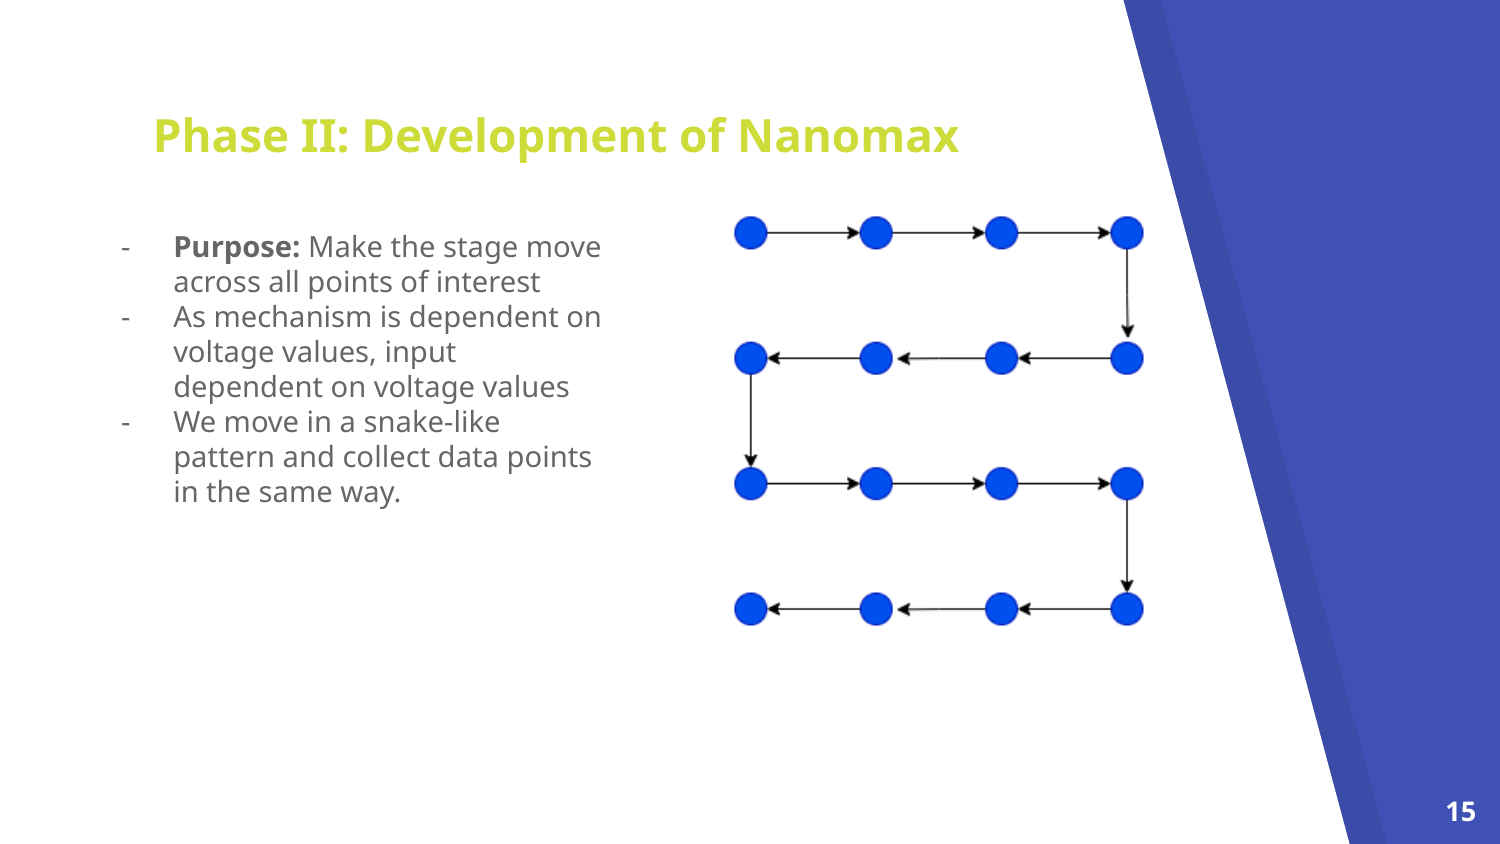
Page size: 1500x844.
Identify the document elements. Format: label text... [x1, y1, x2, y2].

title Phase II: Development of Nanomax [137, 109, 1161, 177]
slide_number ‹#› [1401, 779, 1492, 844]
picture [719, 201, 1161, 643]
text_box Purpose: Make the stage move across all points of interest As mechanism is dependent on voltage values, input dependent on voltage values We move in a snake-like pattern and collect data points in the same way. [83, 213, 624, 671]
